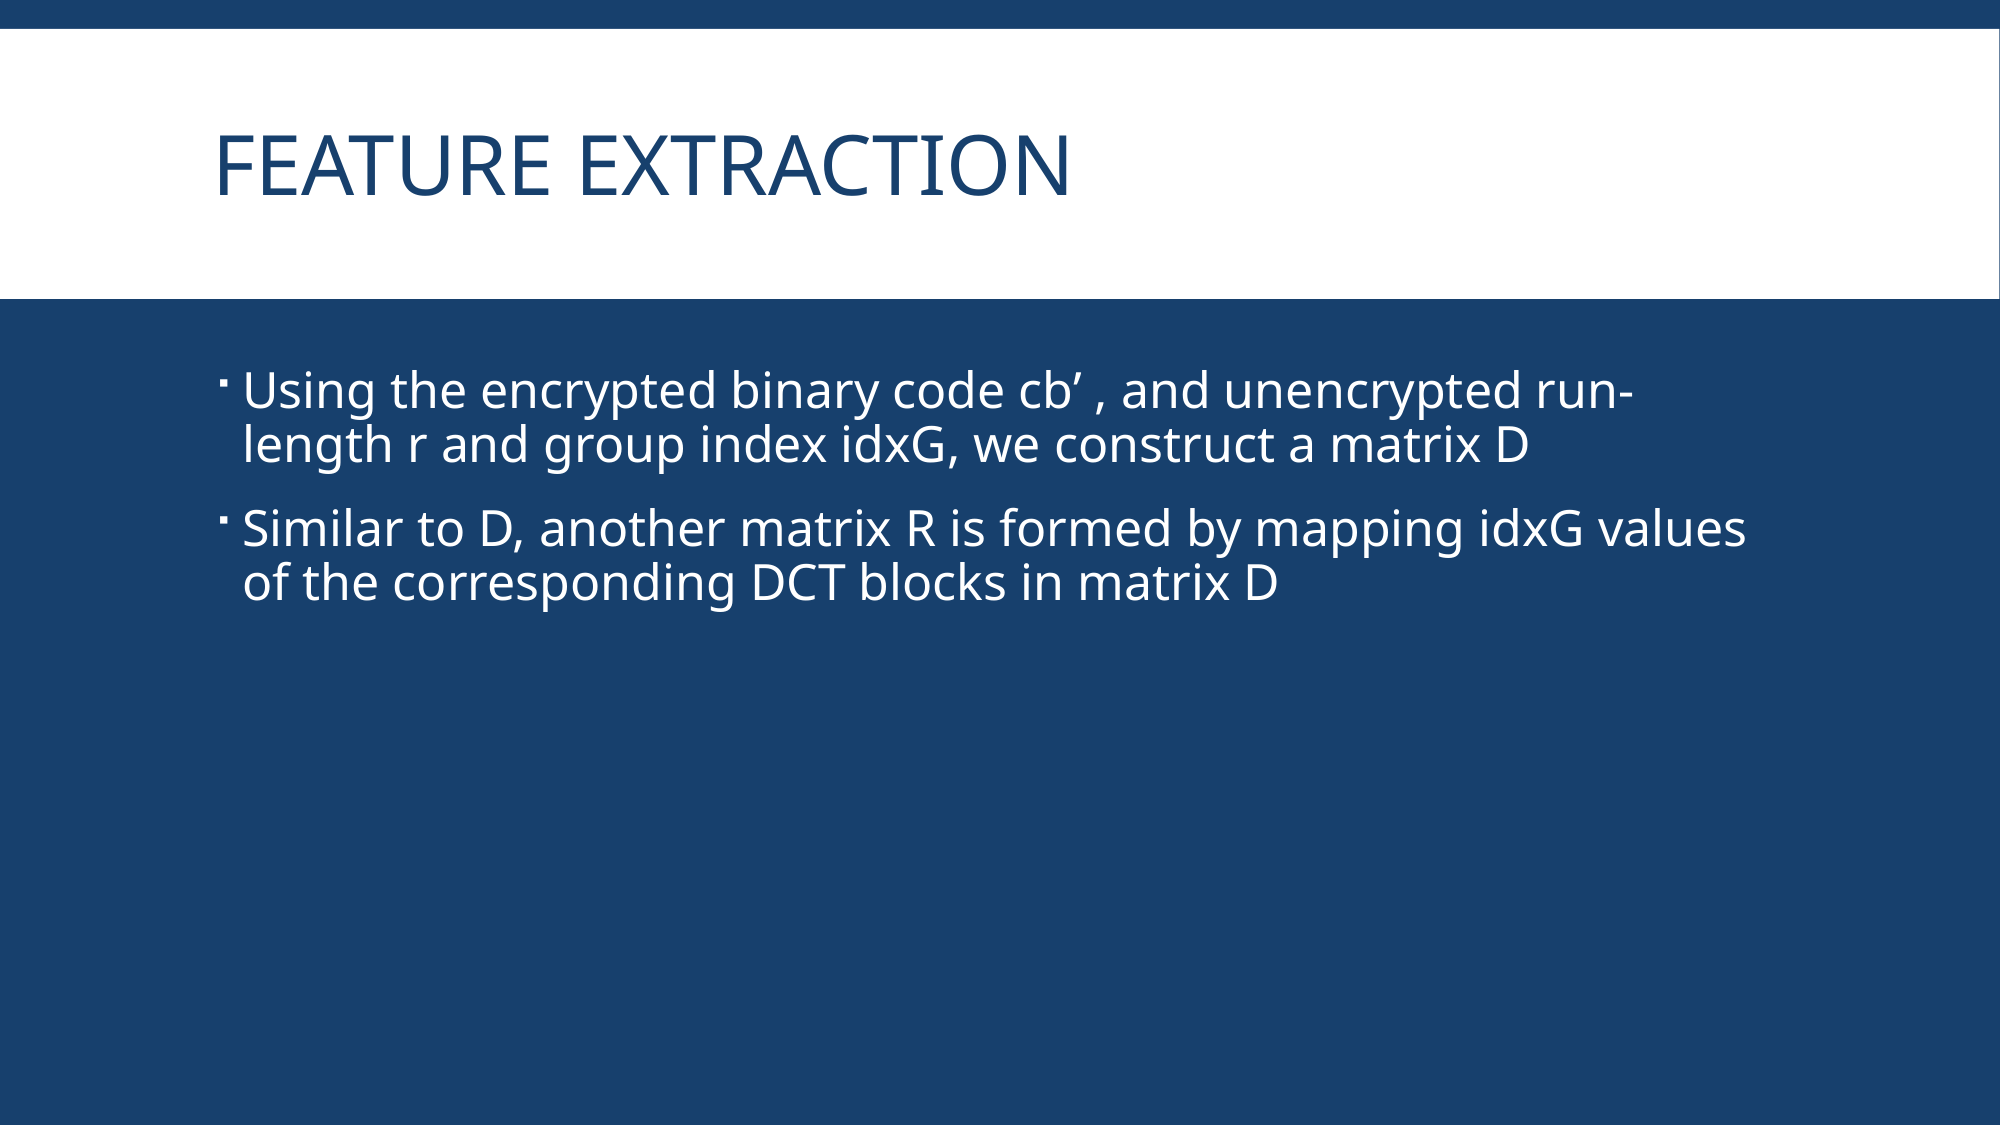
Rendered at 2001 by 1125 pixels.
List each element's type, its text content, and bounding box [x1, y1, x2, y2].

title Feature extraction [197, 46, 1803, 295]
list Using the encrypted binary code cb’ , and unencrypted run-length r and group index idxG, we construct a matrix D Similar to D, another matrix R is formed by mapping idxG values of the corresponding DCT blocks in matrix D [197, 358, 1803, 1049]
